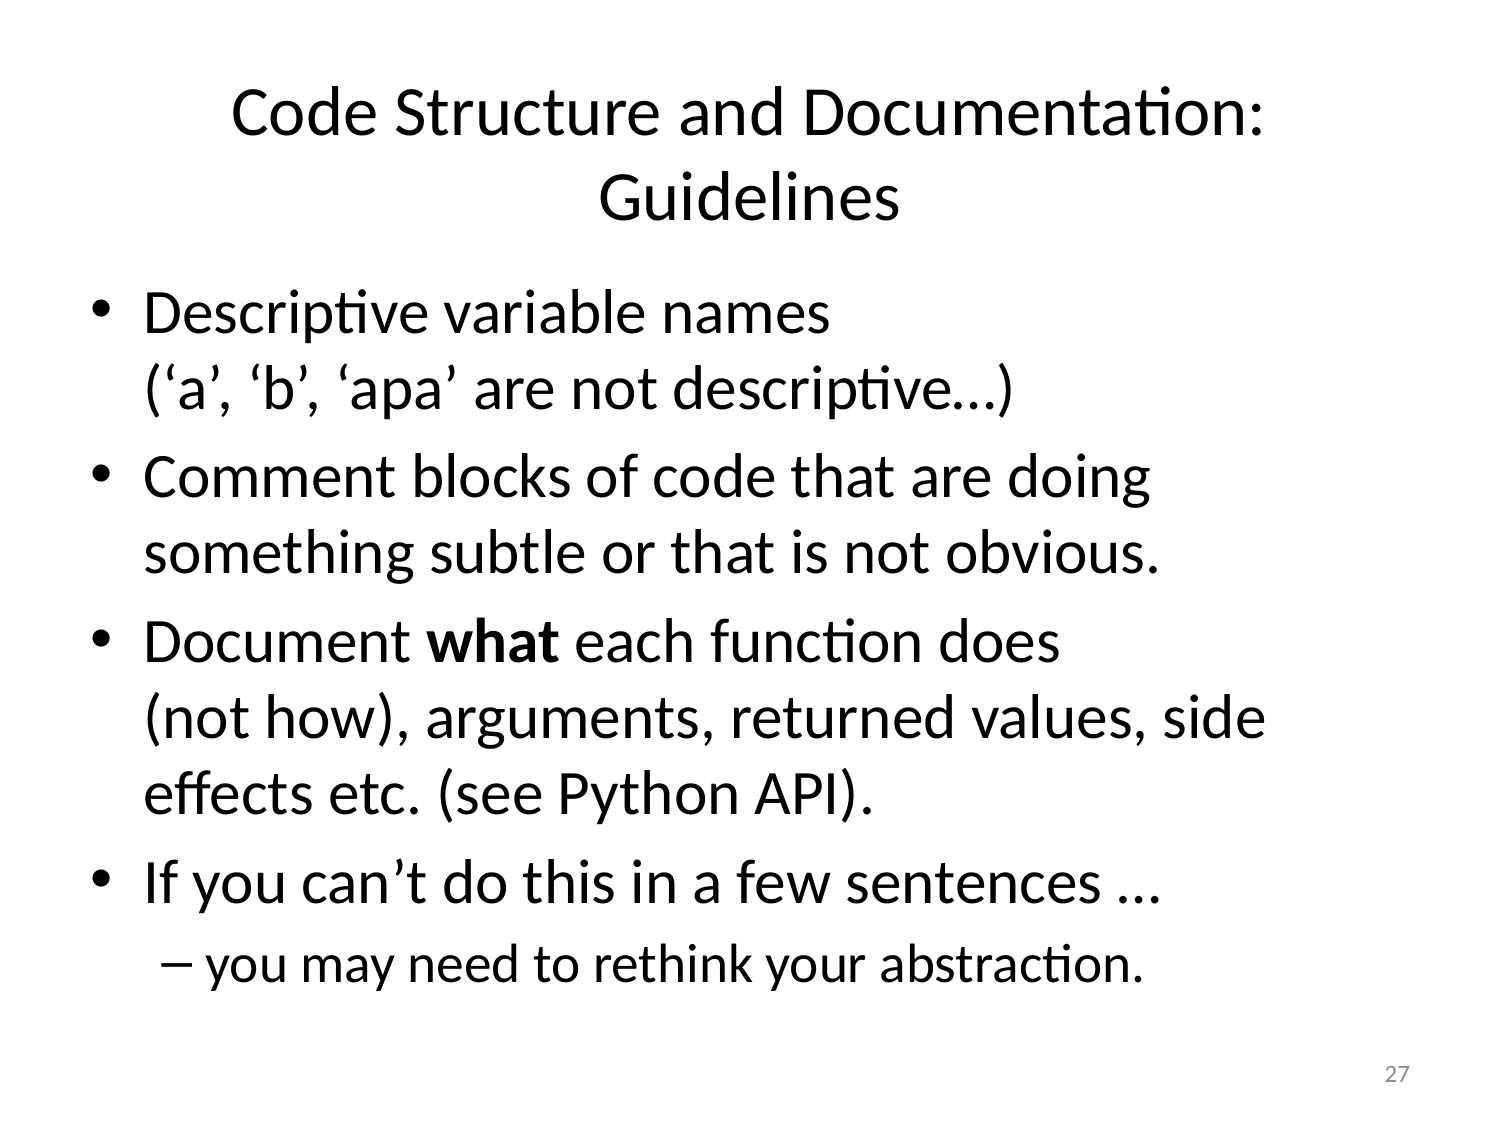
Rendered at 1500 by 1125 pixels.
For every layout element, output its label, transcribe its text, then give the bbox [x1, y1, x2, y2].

slide_number 27 [1074, 1042, 1425, 1103]
list Descriptive variable names (‘a’, ‘b’, ‘apa’ are not descriptive…) Comment blocks of code that are doing something subtle or that is not obvious. Document what each function does (not how), arguments, returned values, side effects etc. (see Python API). If you can’t do this in a few sentences … you may need to rethink your abstraction. [75, 262, 1425, 1005]
title Code Structure and Documentation: Guidelines [64, 56, 1436, 244]
